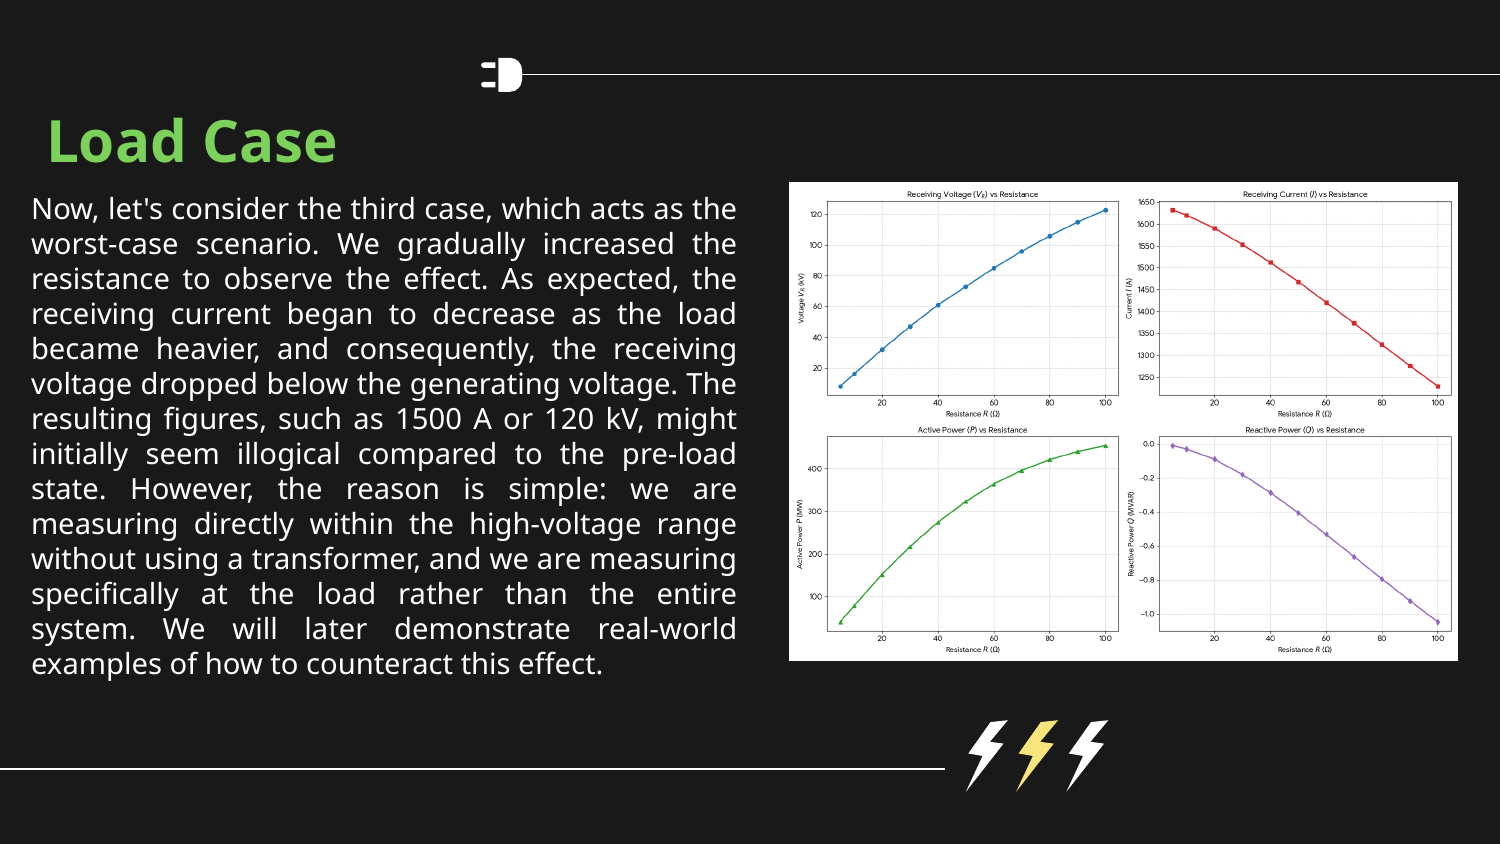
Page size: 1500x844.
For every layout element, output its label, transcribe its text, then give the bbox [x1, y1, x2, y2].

picture [788, 182, 1458, 661]
text_box Now, let's consider the third case, which acts as the worst-case scenario. We gradually increased the resistance to observe the effect. As expected, the receiving current began to decrease as the load became heavier, and consequently, the receiving voltage dropped below the generating voltage. The resulting figures, such as 1500 A or 120 kV, might initially seem illogical compared to the pre-load state. However, the reason is simple: we are measuring directly within the high-voltage range without using a transformer, and we are measuring specifically at the load rather than the entire system. We will later demonstrate real-world examples of how to counteract this effect. [31, 183, 738, 681]
text_box Load Case [31, 97, 802, 182]
